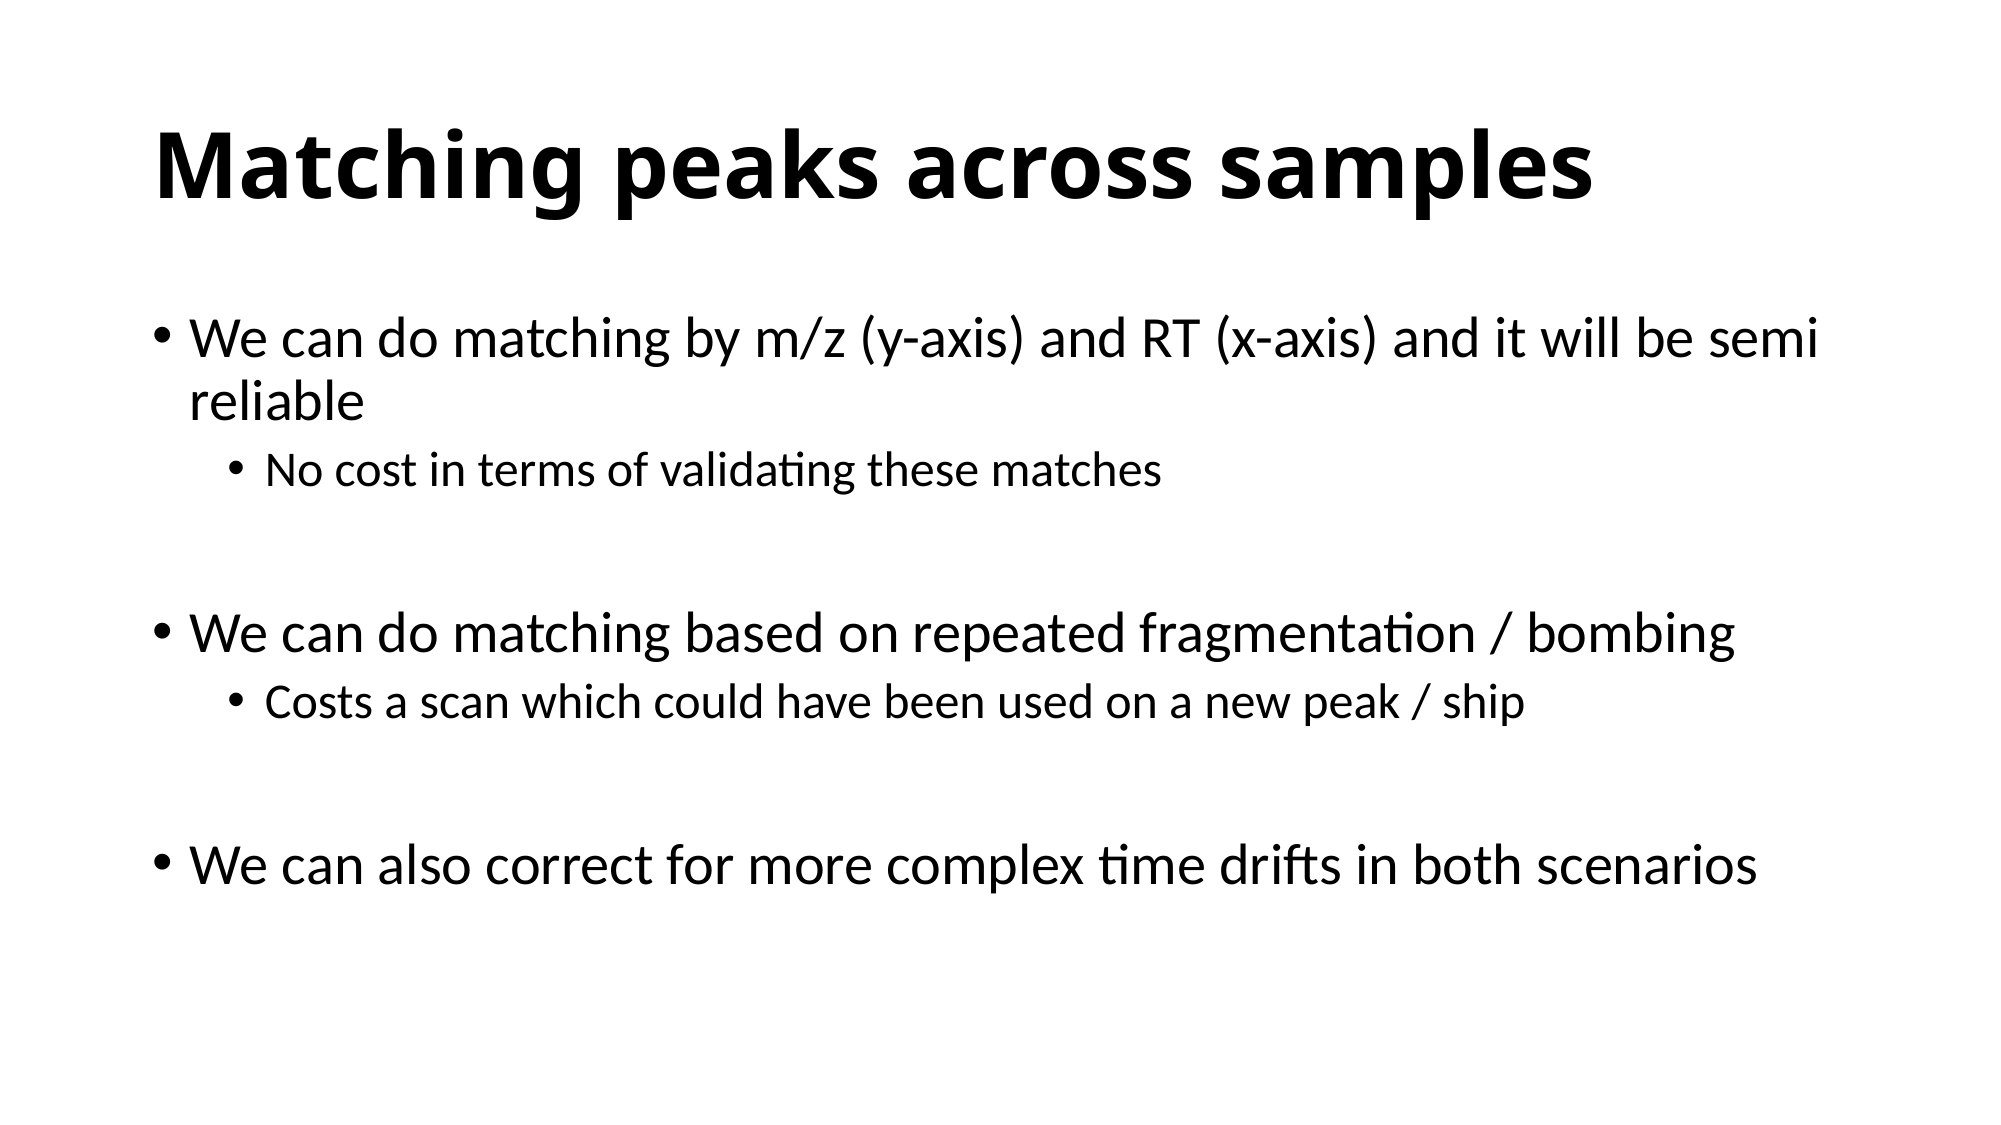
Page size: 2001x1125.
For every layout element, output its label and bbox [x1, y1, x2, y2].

title [137, 59, 1863, 278]
list [137, 299, 1863, 1014]
